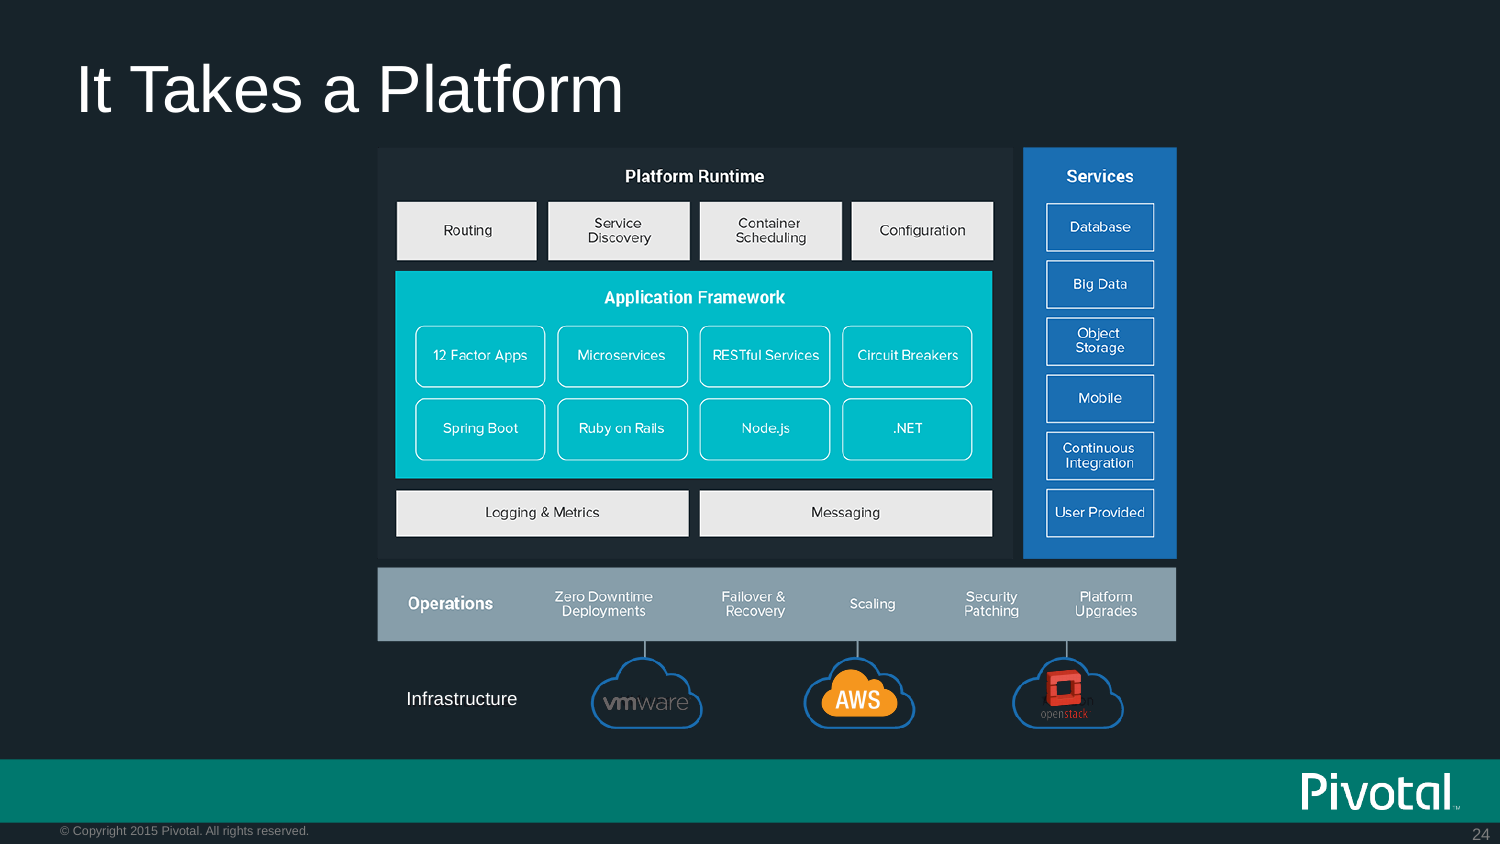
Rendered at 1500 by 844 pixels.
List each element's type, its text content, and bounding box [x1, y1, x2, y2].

picture [376, 146, 1177, 759]
title It Takes a Platform [60, 40, 1440, 116]
picture [1302, 773, 1460, 810]
